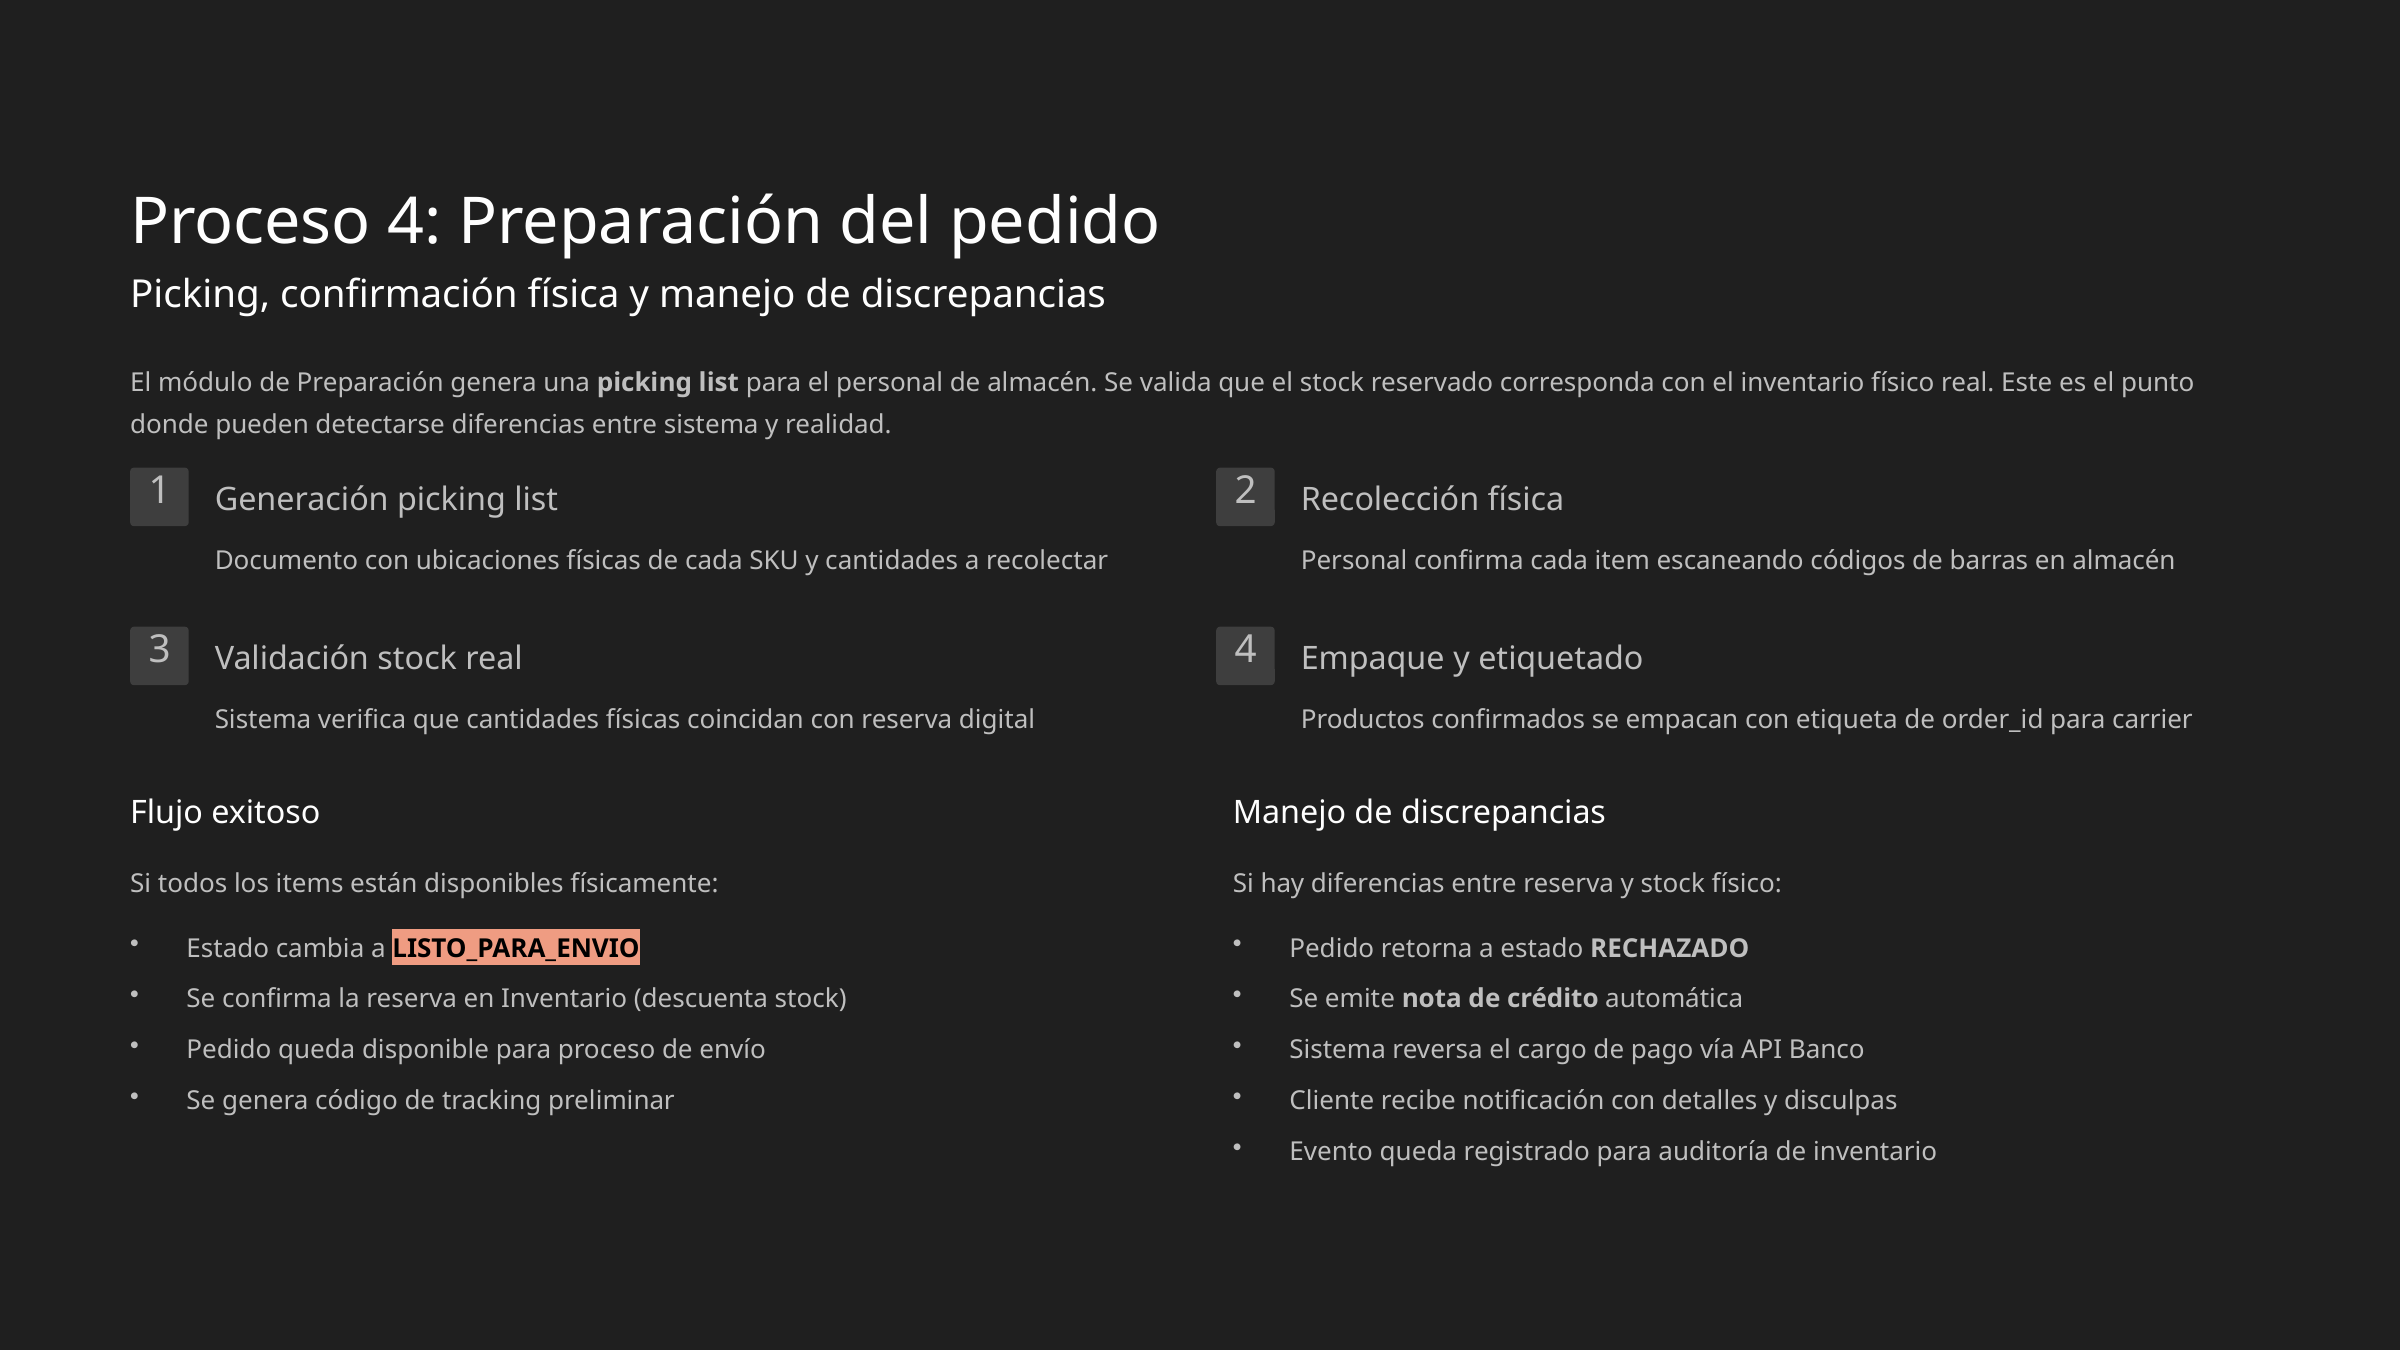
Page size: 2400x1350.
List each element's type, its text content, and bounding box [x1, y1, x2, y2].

text_box 4 [1226, 631, 1266, 681]
text_box Cliente recibe notificación con detalles y disculpas [1233, 1073, 2271, 1115]
text_box Validación stock real [214, 635, 541, 677]
text_box El módulo de Preparación genera una picking list para el personal de almacén. Se valida que el stock reservado corresponda con el inventario físico real. Este es el punto donde pueden detectarse diferencias entre sistema y realidad. [130, 354, 2270, 439]
text_box Si todos los items están disponibles físicamente: [130, 855, 1169, 898]
text_box Manejo de discrepancias [1232, 788, 1606, 830]
text_box Pedido retorna a estado RECHAZADO [1233, 920, 2271, 963]
text_box Sistema reversa el cargo de pago vía API Banco [1233, 1022, 2271, 1064]
text_box Productos confirmados se empacan con etiqueta de order_id para carrier [1300, 691, 2270, 734]
text_box Se emite nota de crédito automática [1233, 971, 2271, 1014]
text_box Flujo exitoso [130, 788, 456, 830]
text_box Documento con ubicaciones físicas de cada SKU y cantidades a recolectar [214, 532, 1184, 575]
text_box Empaque y etiquetado [1300, 635, 1643, 677]
text_box [1216, 626, 1275, 686]
text_box Generación picking list [214, 476, 559, 518]
text_box Proceso 4: Preparación del pedido [130, 175, 1159, 257]
text_box [130, 467, 189, 527]
text_box 2 [1226, 472, 1266, 522]
text_box 3 [139, 631, 179, 681]
text_box Personal confirma cada item escaneando códigos de barras en almacén [1300, 532, 2270, 575]
text_box Evento queda registrado para auditoría de inventario [1233, 1123, 2271, 1166]
text_box [130, 626, 189, 686]
text_box Picking, confirmación física y manejo de discrepancias [130, 267, 1111, 316]
text_box [1216, 467, 1275, 527]
text_box Recolección física [1300, 476, 1627, 518]
text_box Sistema verifica que cantidades físicas coincidan con reserva digital [214, 691, 1184, 734]
text_box Se confirma la reserva en Inventario (descuenta stock) [130, 971, 1169, 1014]
text_box Si hay diferencias entre reserva y stock físico: [1233, 855, 2271, 898]
text_box Estado cambia a LISTO_PARA_ENVIO [130, 920, 1169, 963]
text_box Se genera código de tracking preliminar [130, 1073, 1169, 1115]
text_box Pedido queda disponible para proceso de envío [130, 1022, 1169, 1064]
text_box 1 [139, 472, 179, 522]
